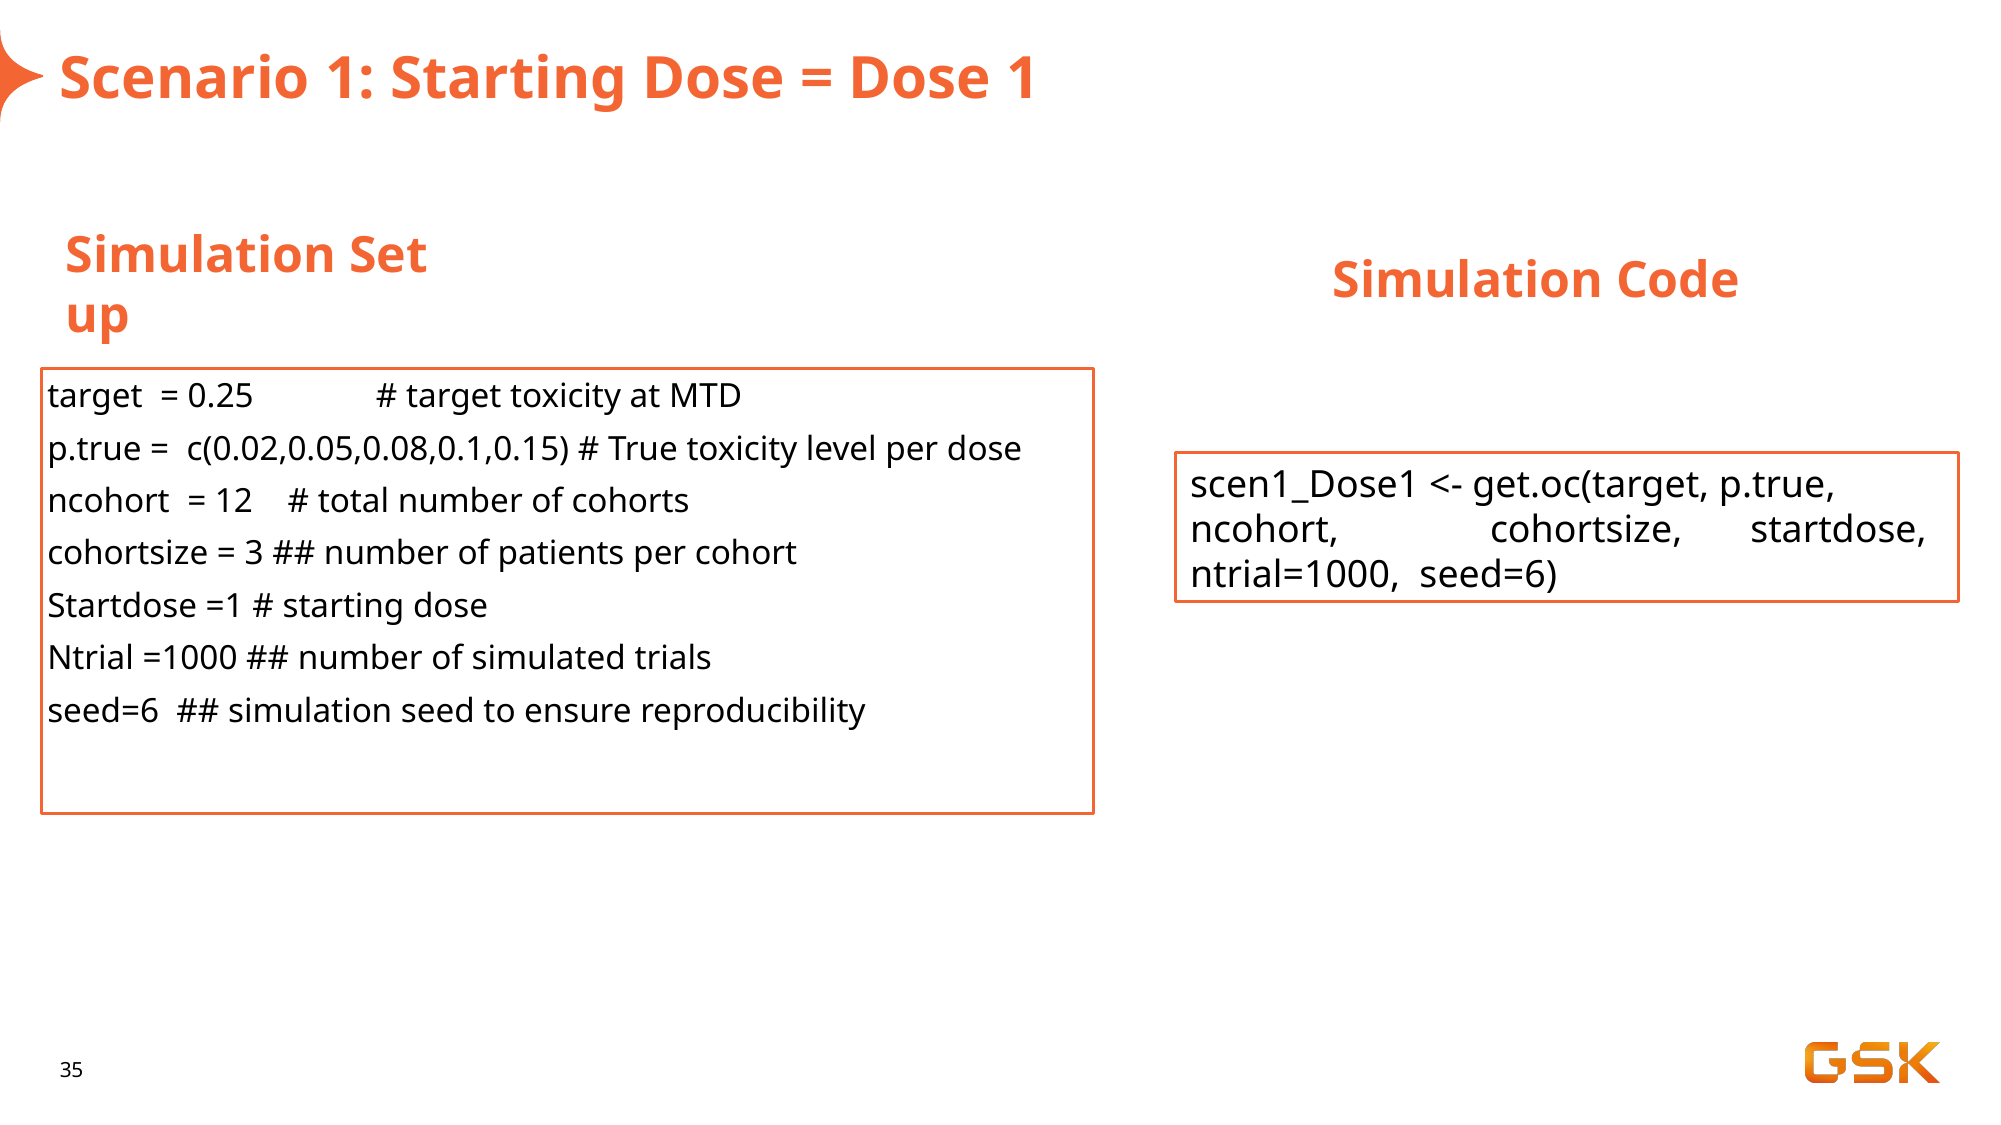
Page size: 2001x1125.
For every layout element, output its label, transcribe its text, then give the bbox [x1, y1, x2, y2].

text_box scen1_Dose1 <- get.oc(target, p.true, ncohort, cohortsize, startdose, ntrial=1000, seed=6) [1175, 452, 1959, 602]
title Scenario 1: Starting Dose = Dose 1 [59, 39, 1940, 111]
picture [1805, 1042, 1940, 1083]
text_box target = 0.25 # target toxicity at MTD p.true = c(0.02,0.05,0.08,0.1,0.15) # True toxicity level per dose ncohort = 12 # total number of cohorts cohortsize = 3 ## number of patients per cohort Startdose =1 # starting dose Ntrial =1000 ## number of simulated trials seed=6 ## simulation seed to ensure reproducibility [41, 368, 1094, 814]
text_box Simulation Set up [59, 216, 500, 300]
slide_number 35 [59, 1040, 149, 1085]
text_box Simulation Code [1326, 241, 1811, 325]
